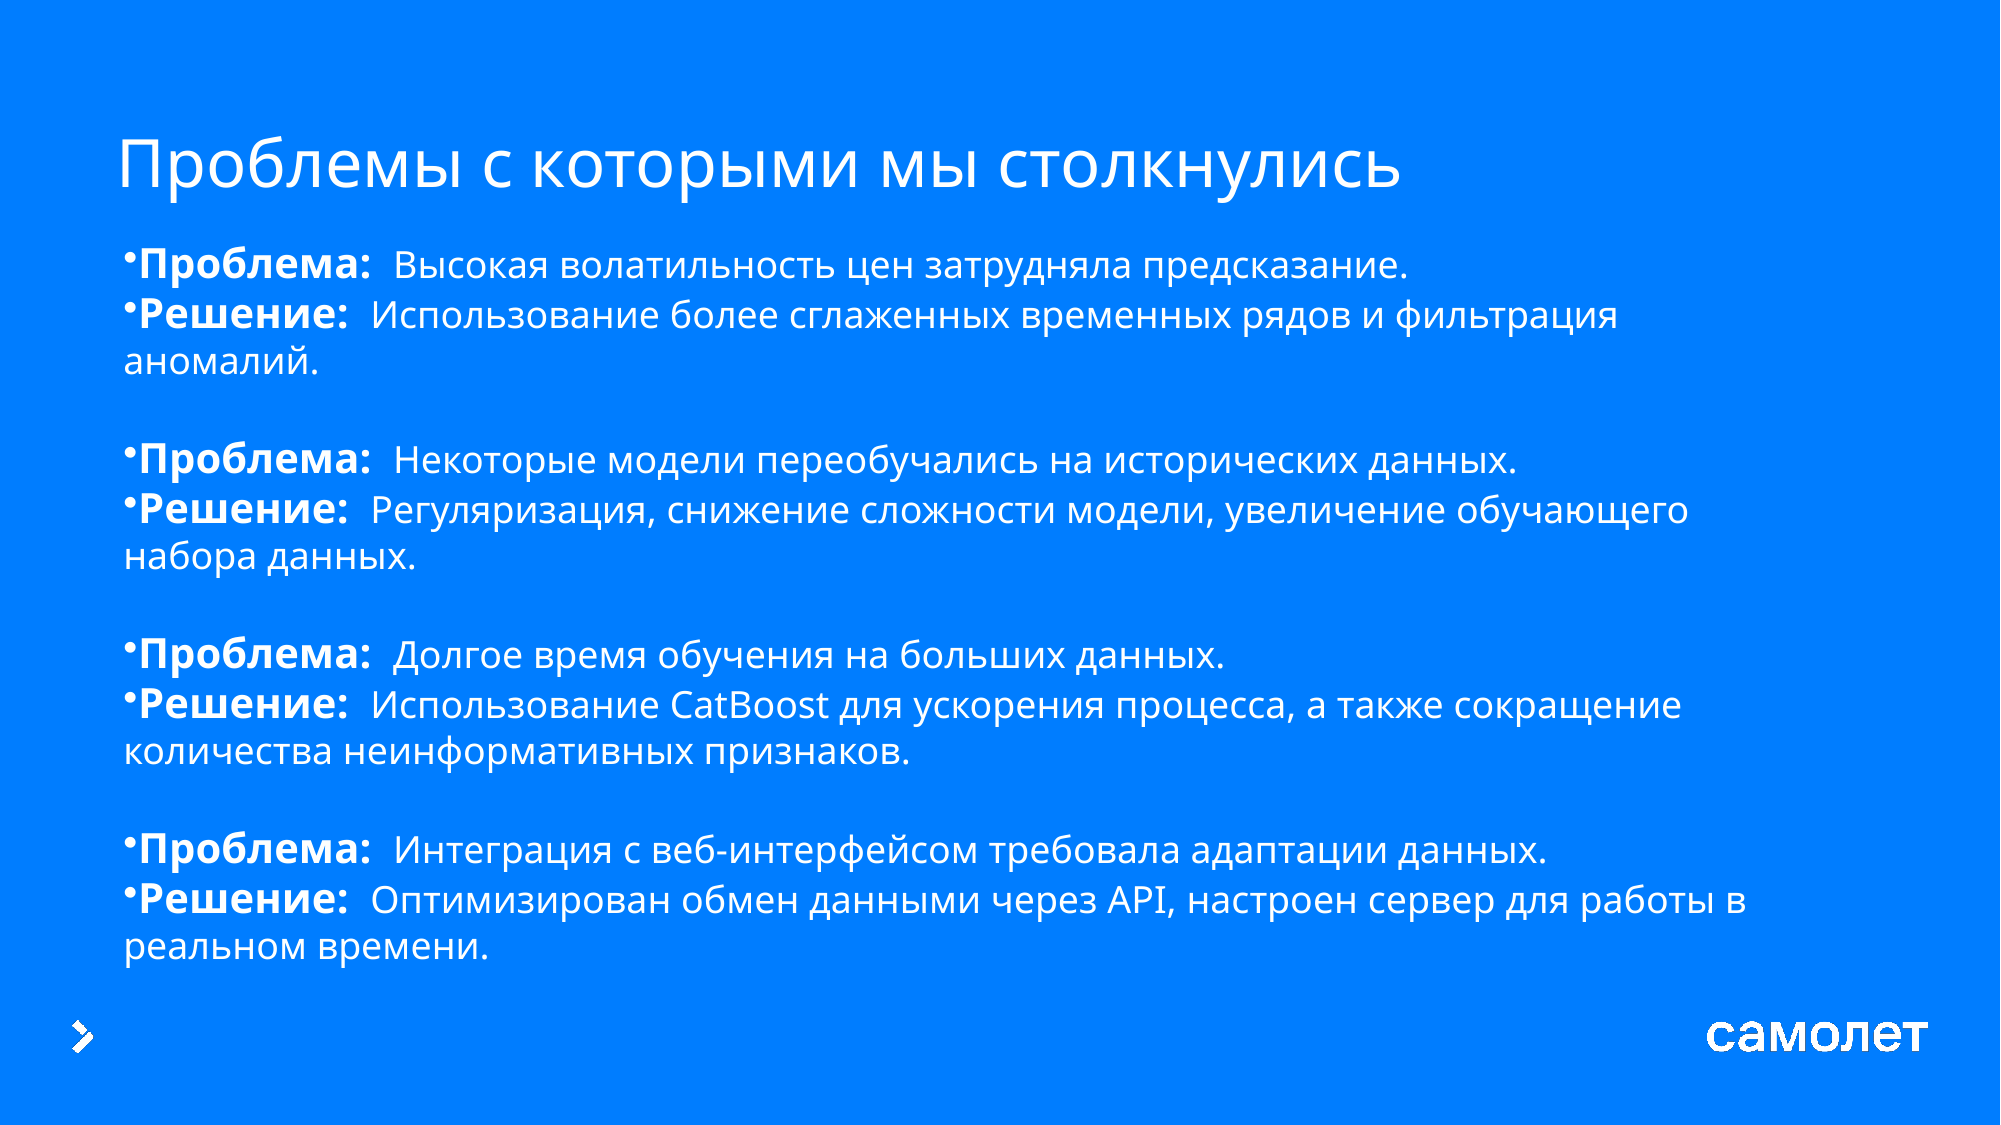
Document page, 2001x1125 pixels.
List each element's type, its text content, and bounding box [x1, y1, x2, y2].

text_box Проблемы с которыми мы столкнулись [108, 104, 1915, 210]
picture [1707, 1021, 1928, 1052]
picture [72, 1020, 94, 1053]
text_box Проблема: Высокая волатильность цен затрудняла предсказание. Решение: Использование более сглаженных временных рядов и фильтрация аномалий. Проблема: Некоторые модели переобучались на исторических данных. Решение: Регуляризация, снижение сложности модели, увеличение обучающего набора данных. Проблема: Долгое время обучения на больших данных. Решение: Использование CatBoost для ускорения процесса, а также сокращение количества неинформативных признаков. Проблема: Интеграция с веб-интерфейсом требовала адаптации данных. Решение: Оптимизирован обмен данными через API, настроен сервер для работы в реальном времени. [108, 229, 1831, 1020]
